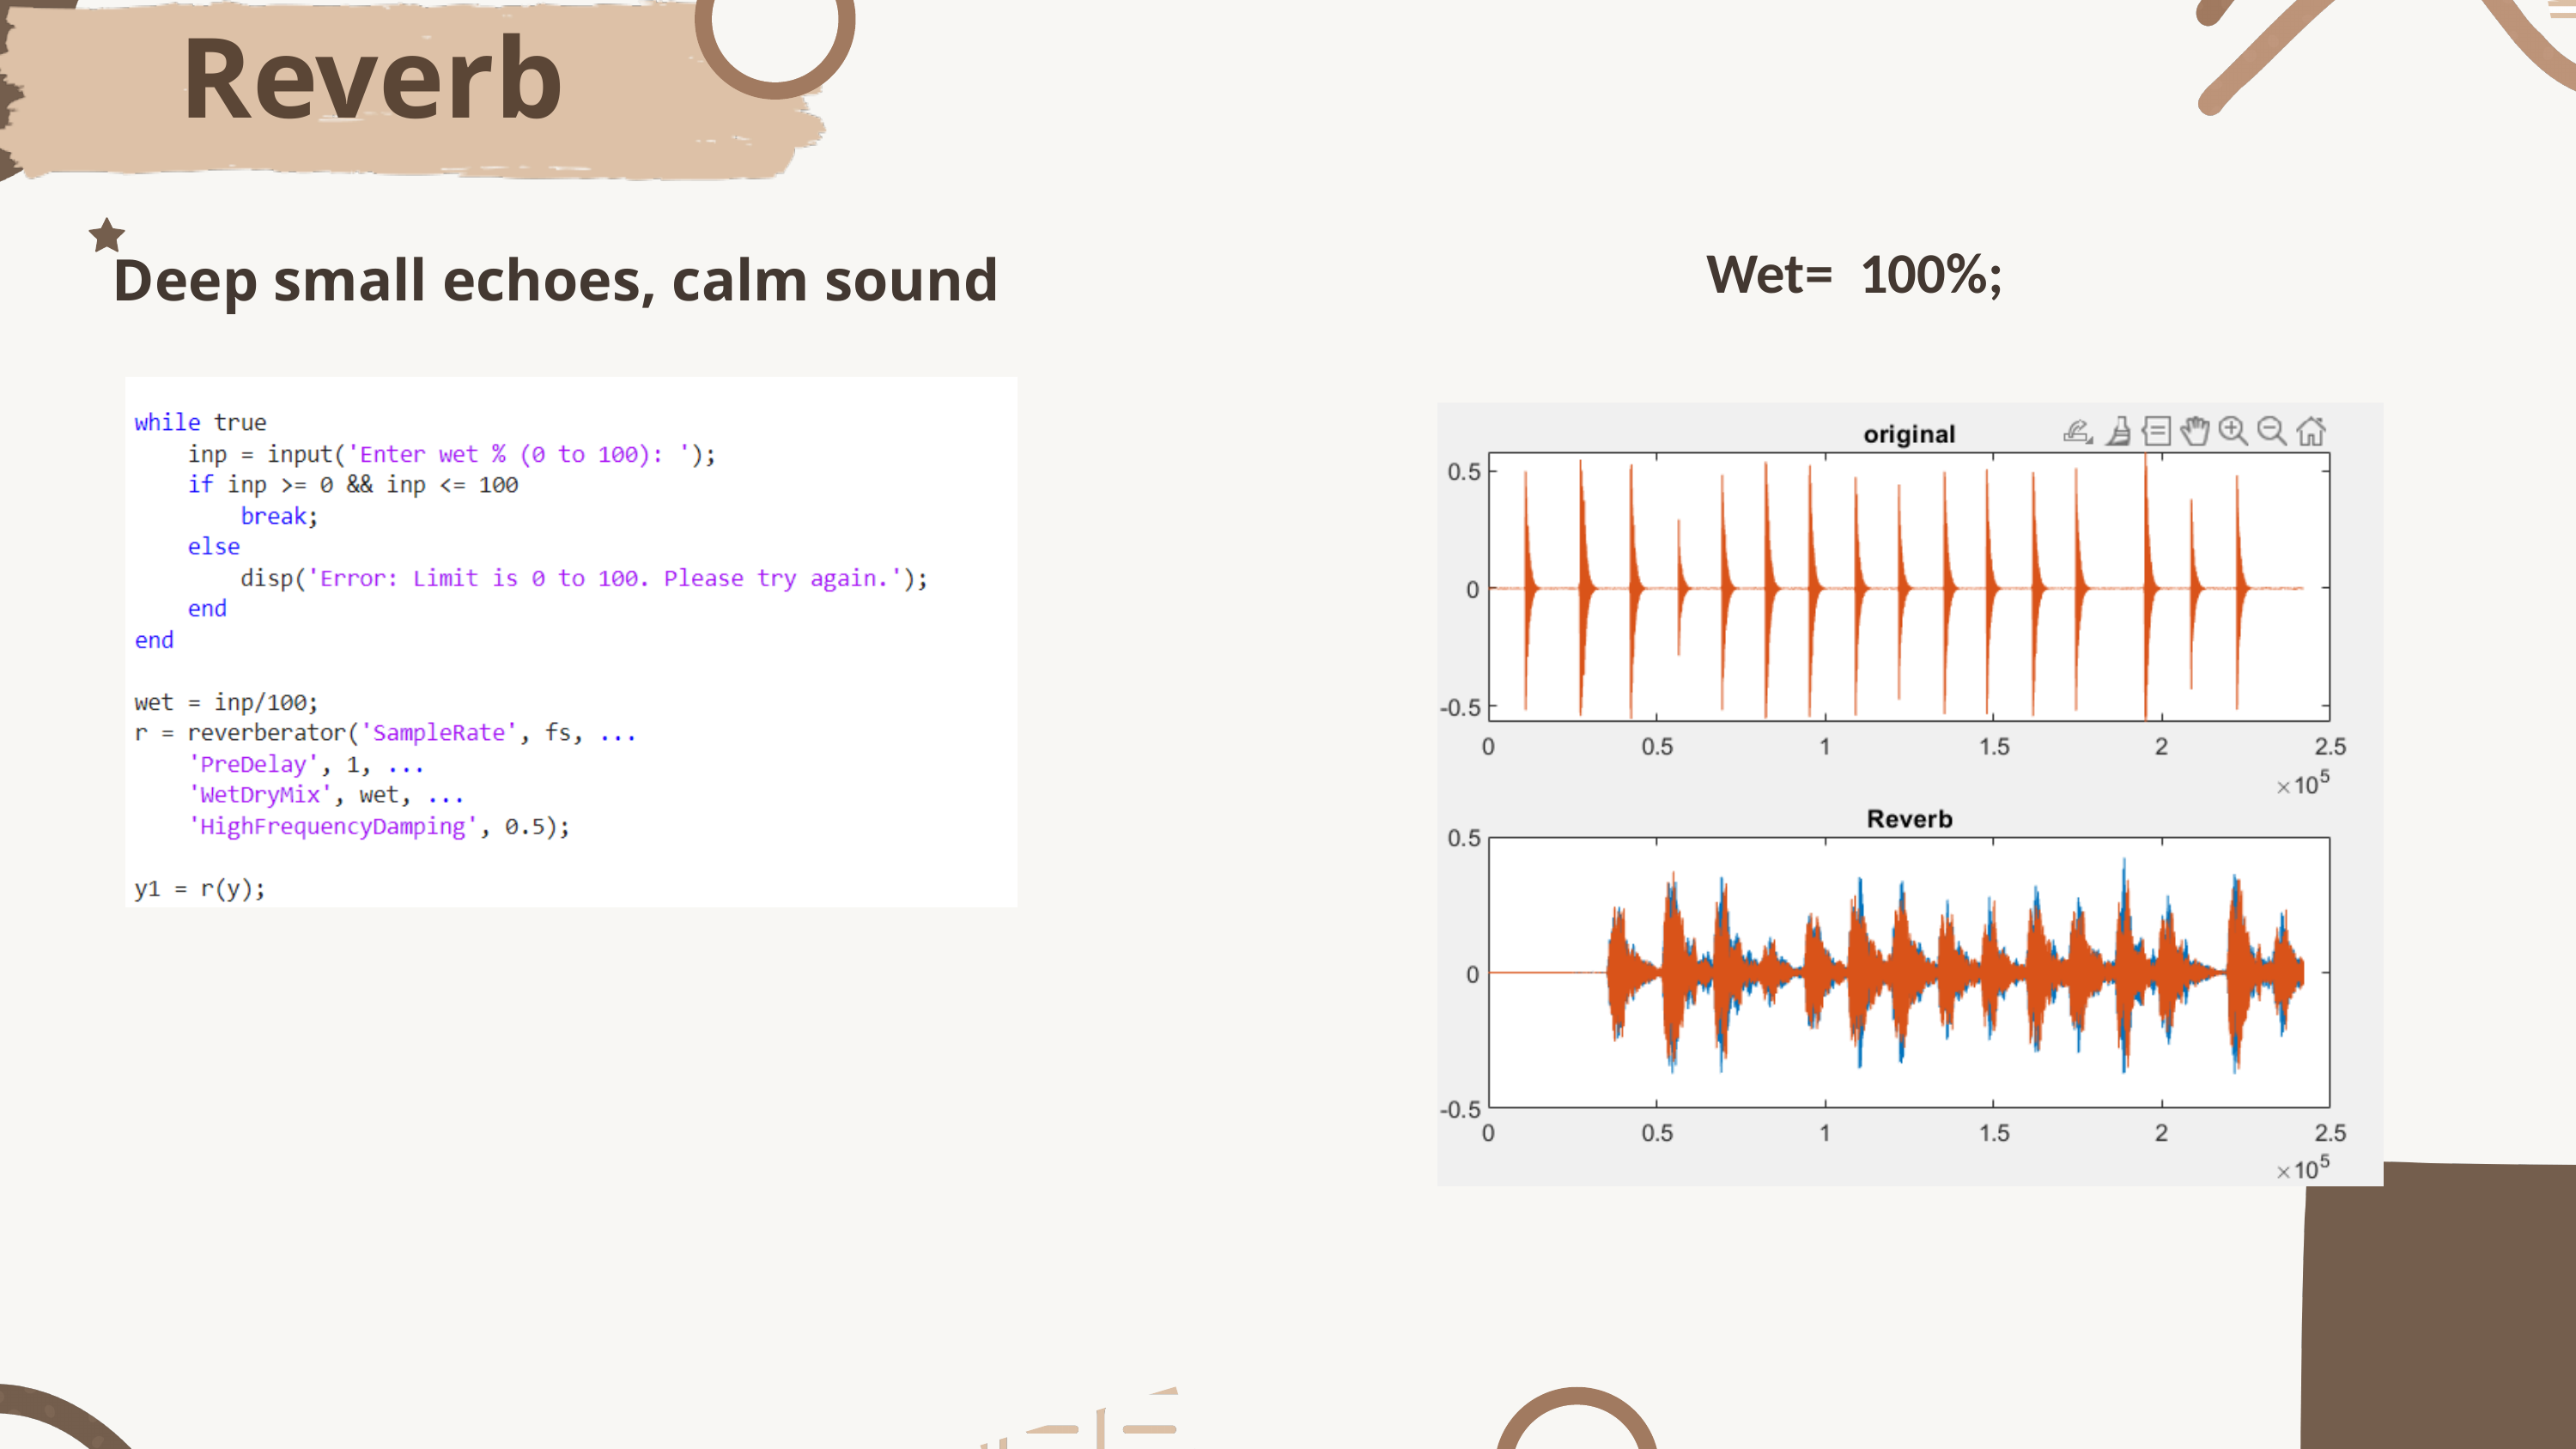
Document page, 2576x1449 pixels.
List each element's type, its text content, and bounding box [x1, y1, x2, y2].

text_box [0, 1337, 237, 1449]
text_box Wet= 100%; [1706, 239, 2576, 305]
picture [1437, 403, 2384, 1186]
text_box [88, 216, 126, 252]
text_box Deep small echoes, calm sound [112, 246, 1145, 312]
text_box Reverb [0, 28, 889, 141]
text_box [0, 183, 246, 379]
text_box [2547, 0, 2576, 30]
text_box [1494, 1386, 1660, 1449]
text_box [694, 0, 856, 100]
picture [125, 376, 1018, 907]
text_box [2297, 1159, 2576, 1449]
text_box [2188, 0, 2576, 118]
text_box [0, 0, 690, 28]
text_box [0, 141, 827, 183]
text_box [980, 1386, 1195, 1449]
